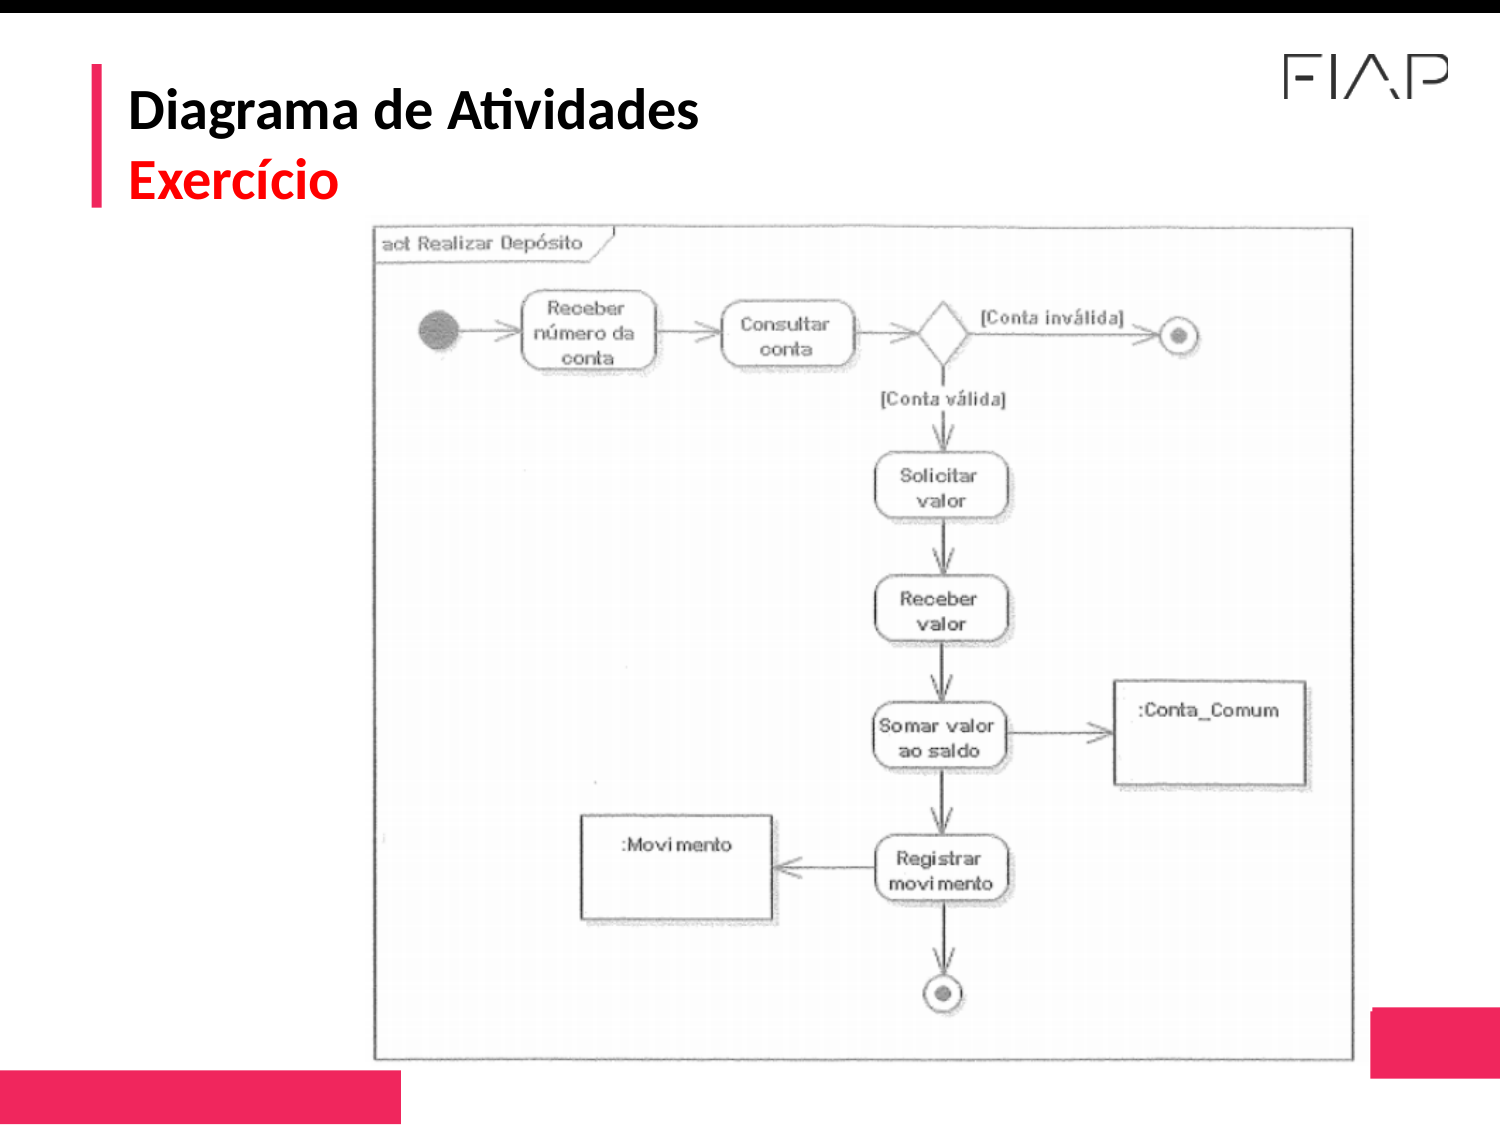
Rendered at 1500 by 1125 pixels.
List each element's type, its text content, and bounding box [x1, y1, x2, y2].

picture [1284, 53, 1448, 99]
text_box [91, 64, 102, 208]
picture [362, 215, 1369, 1066]
text_box Diagrama de Atividades Exercício [113, 64, 716, 219]
text_box [1372, 1007, 1500, 1075]
text_box [0, 0, 1500, 13]
